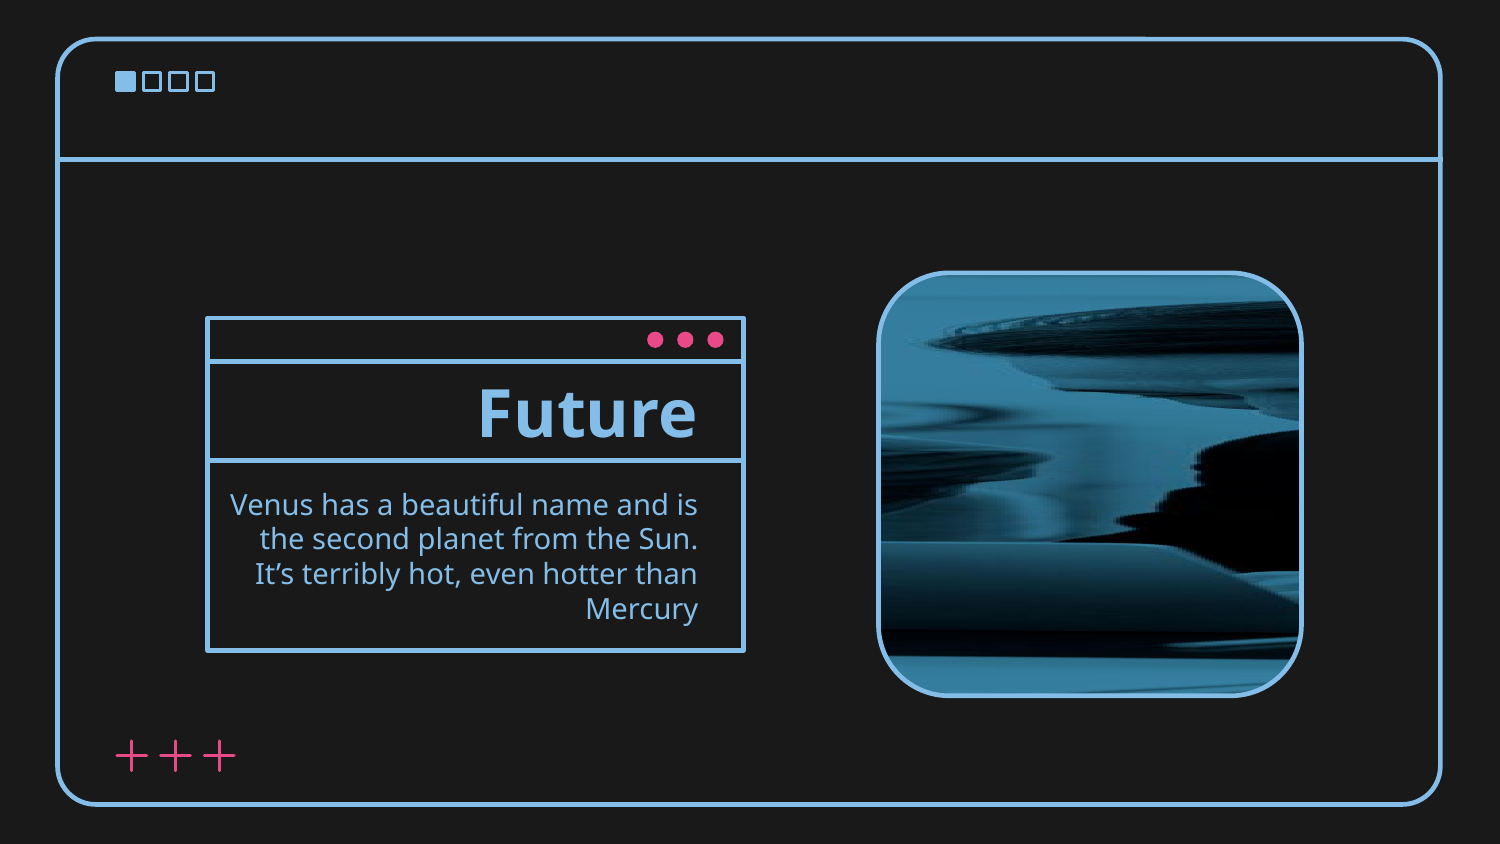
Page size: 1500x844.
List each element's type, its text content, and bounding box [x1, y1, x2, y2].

text_box [878, 272, 1302, 696]
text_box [116, 740, 235, 771]
text_box Future [207, 368, 744, 460]
text_box Venus has a beautiful name and is the second planet from the Sun. It’s terribly hot, even hotter than Mercury [207, 460, 744, 651]
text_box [207, 317, 744, 362]
